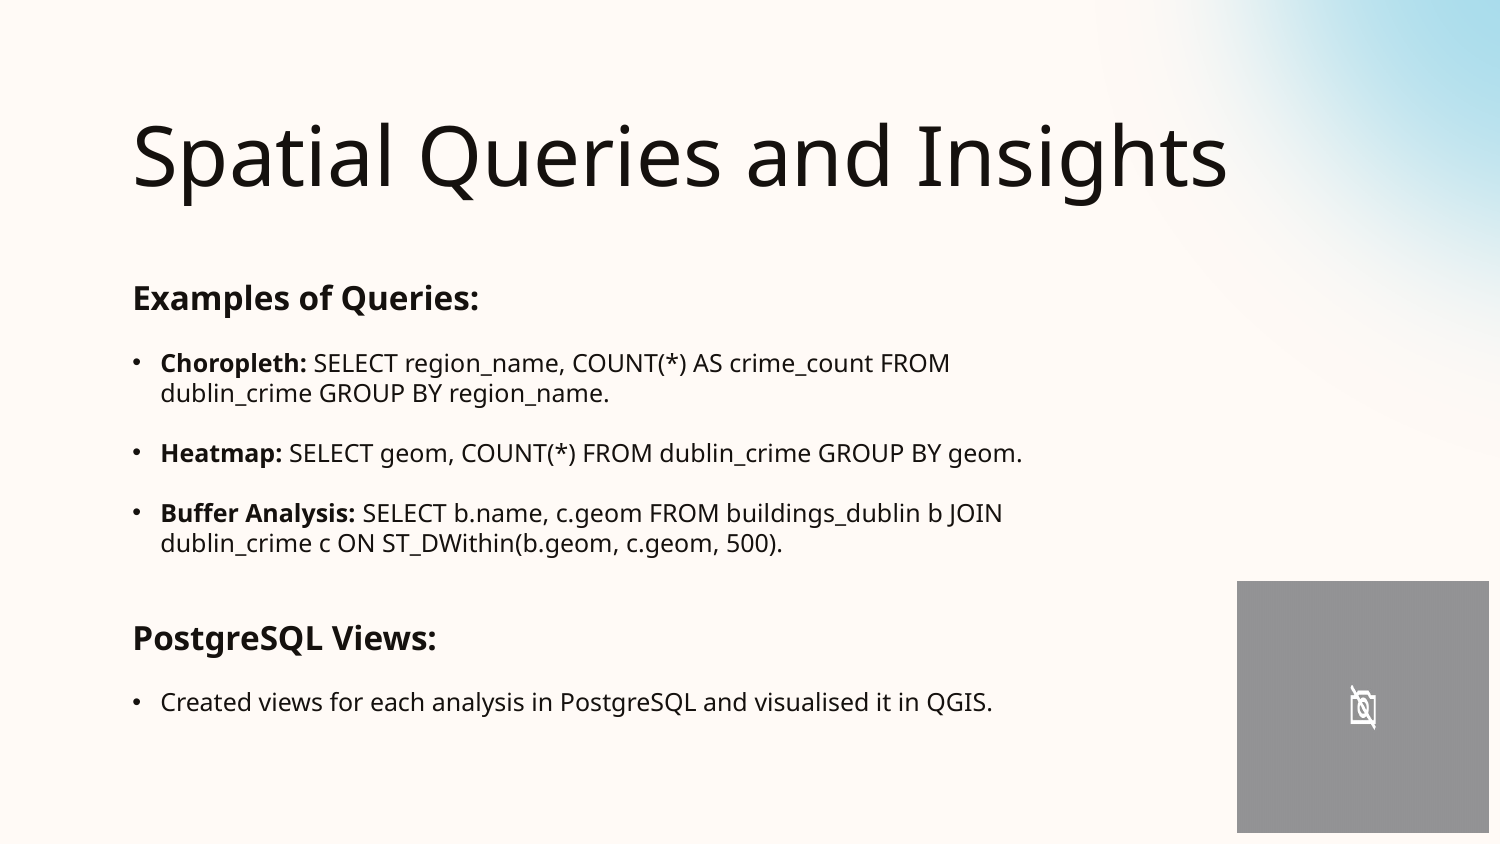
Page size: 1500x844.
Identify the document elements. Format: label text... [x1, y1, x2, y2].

subtitle Examples of Queries: Choropleth: SELECT region_name, COUNT(*) AS crime_count FROM dublin_crime GROUP BY region_name. Heatmap: SELECT geom, COUNT(*) FROM dublin_crime GROUP BY geom. Buffer Analysis: SELECT b.name, c.geom FROM buildings_dublin b JOIN dublin_crime c ON ST_DWithin(b.geom, c.geom, 500). PostgreSQL Views: Created views for each analysis in PostgreSQL and visualised it in QGIS. [117, 262, 1091, 756]
picture [749, 0, 1500, 756]
title Spatial Queries and Insights [117, 87, 1383, 246]
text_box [1236, 580, 1490, 834]
